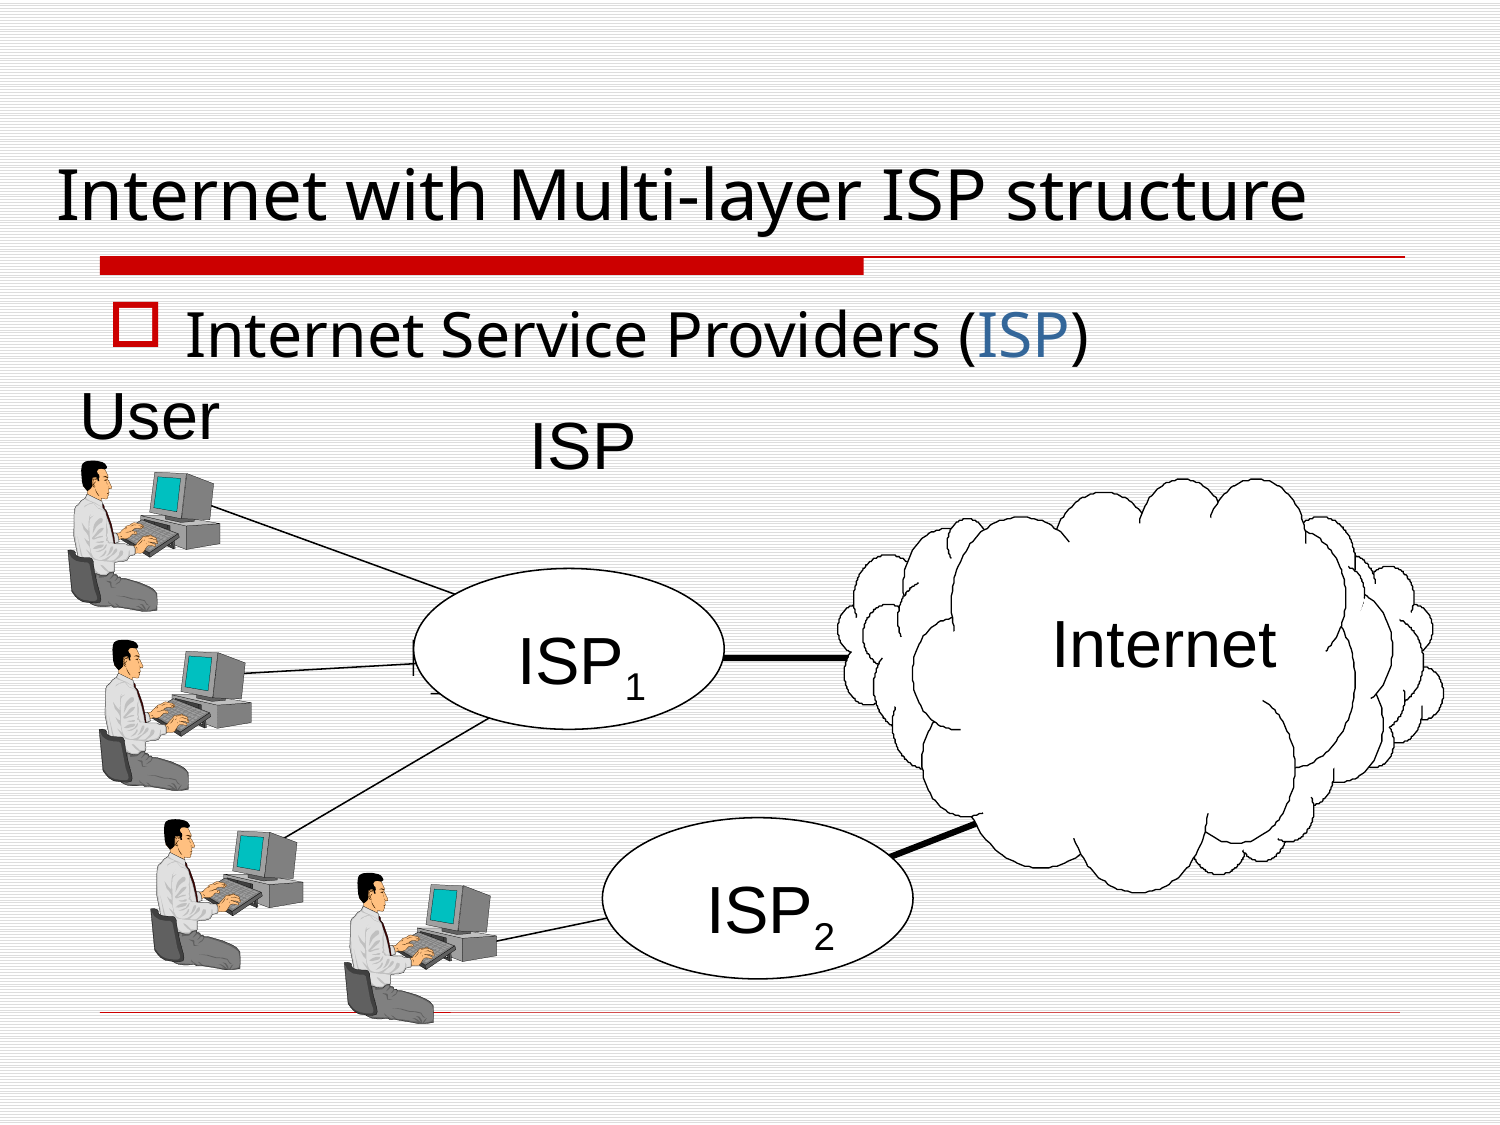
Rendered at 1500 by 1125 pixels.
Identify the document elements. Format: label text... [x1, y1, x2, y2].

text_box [64, 365, 1452, 1024]
title Internet with Multi-layer ISP structure [40, 42, 1500, 242]
list Internet Service Providers (ISP) [92, 287, 1471, 988]
